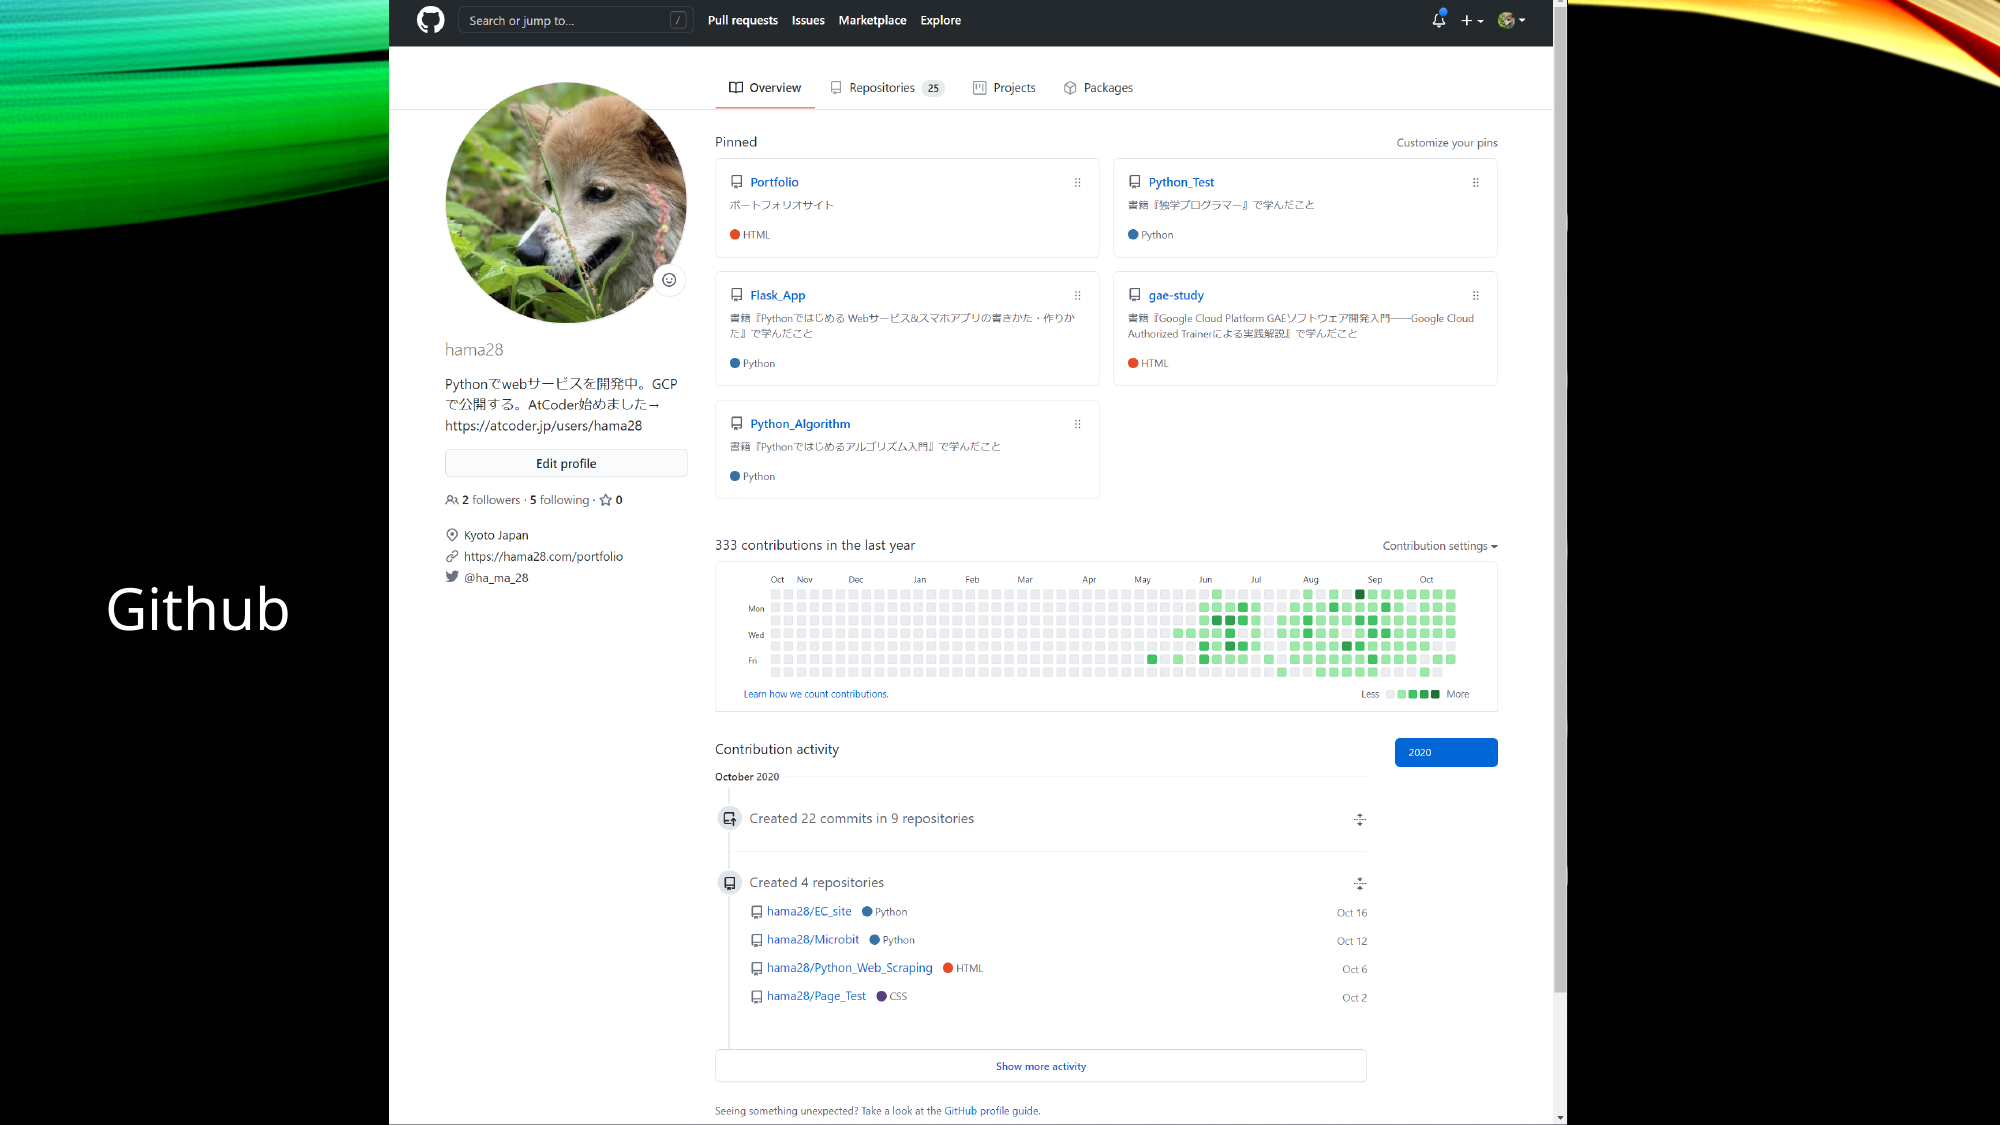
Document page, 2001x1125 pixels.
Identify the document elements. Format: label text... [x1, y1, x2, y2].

text_box Github [90, 530, 333, 694]
picture [0, 0, 2000, 1125]
